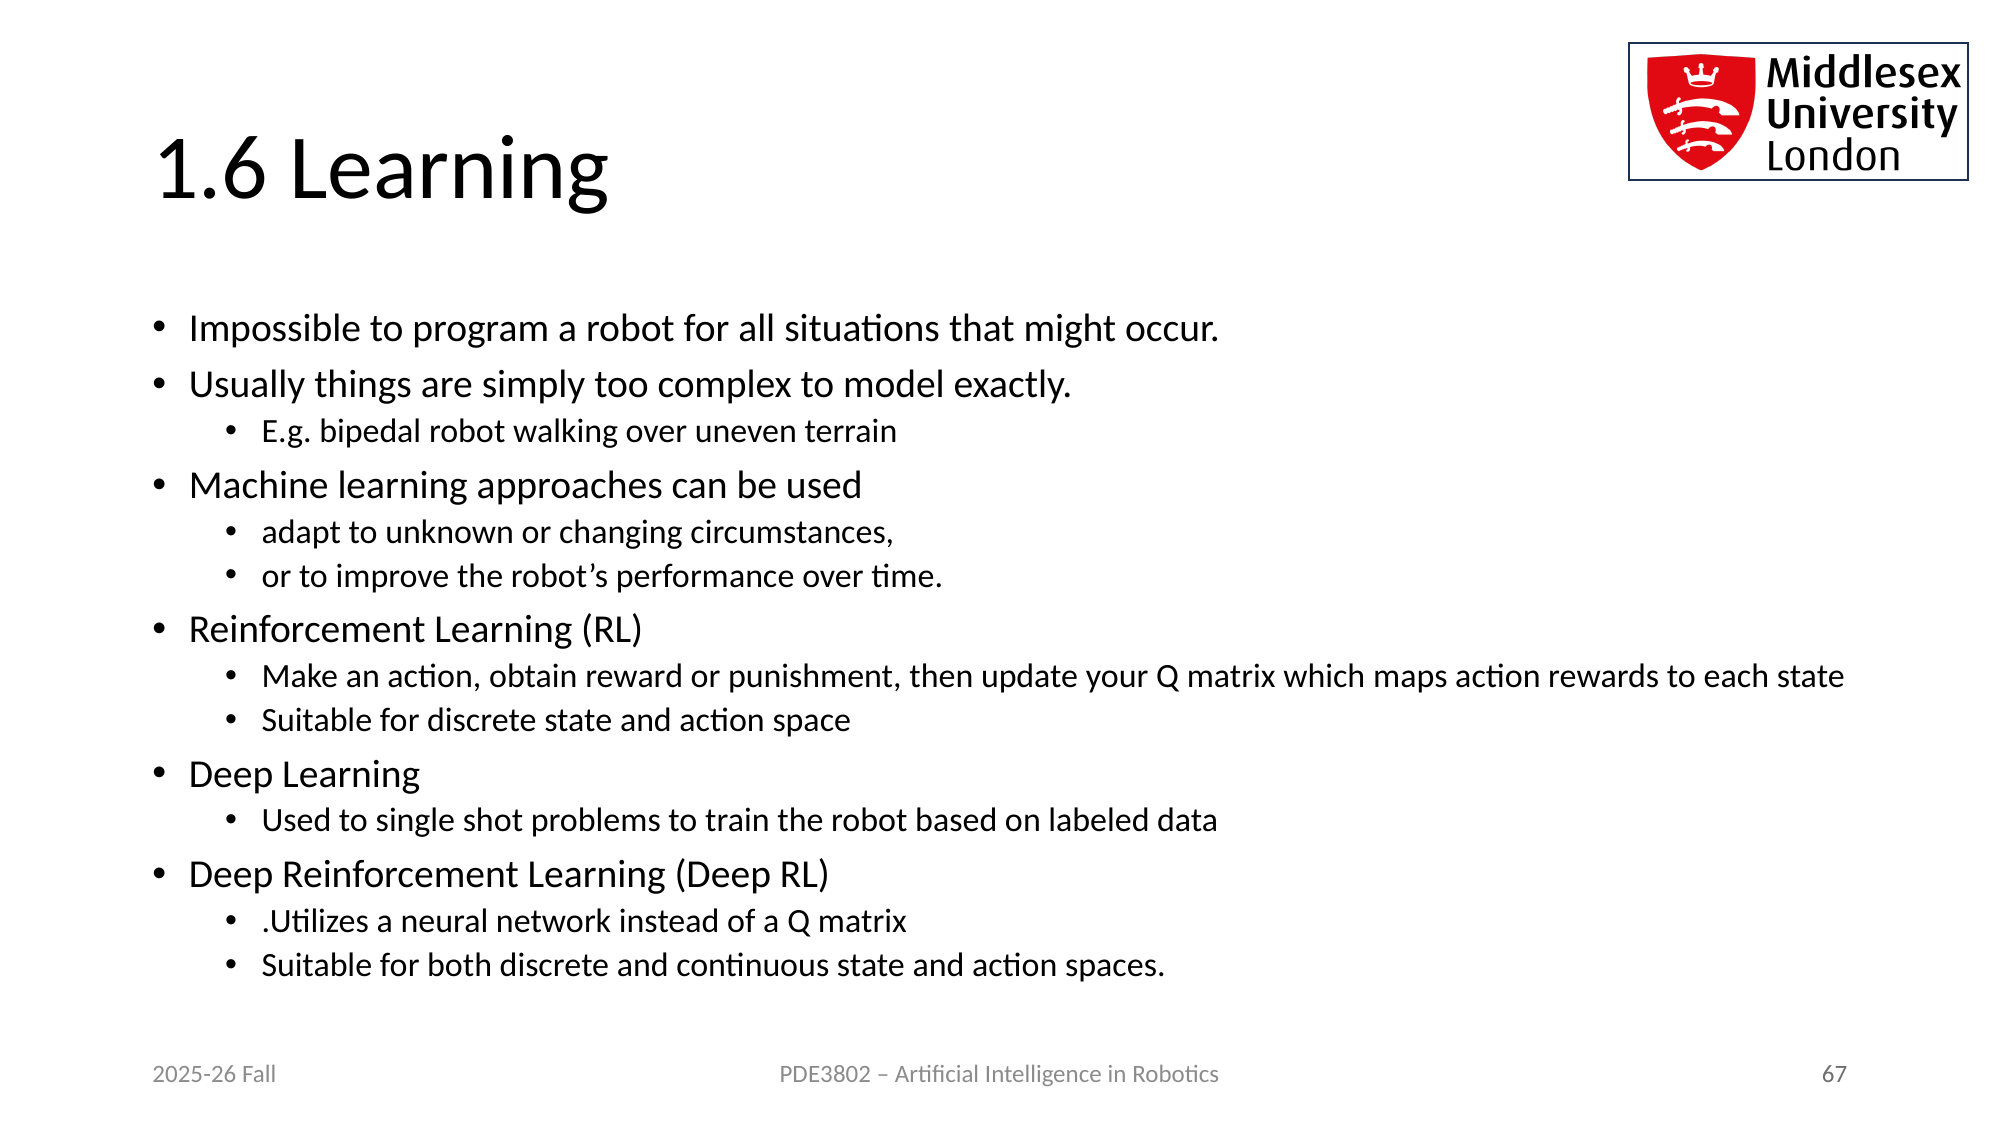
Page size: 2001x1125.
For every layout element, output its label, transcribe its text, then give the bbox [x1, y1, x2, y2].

slide_number 67 [1412, 1042, 1863, 1103]
list Impossible to program a robot for all situations that might occur. Usually things are simply too complex to model exactly. E.g. bipedal robot walking over uneven terrain Machine learning approaches can be used adapt to unknown or changing circumstances, or to improve the robot’s performance over time. Reinforcement Learning (RL) Make an action, obtain reward or punishment, then update your Q matrix which maps action rewards to each state Suitable for discrete state and action space Deep Learning Used to single shot problems to train the robot based on labeled data Deep Reinforcement Learning (Deep RL) .Utilizes a neural network instead of a Q matrix Suitable for both discrete and continuous state and action spaces. [137, 299, 1863, 1014]
slide_number 2025-26 Fall [137, 1042, 588, 1103]
picture [1630, 44, 1967, 179]
title 1.6 Learning [137, 59, 1585, 278]
footer PDE3802 – Artificial Intelligence in Robotics [662, 1042, 1338, 1103]
